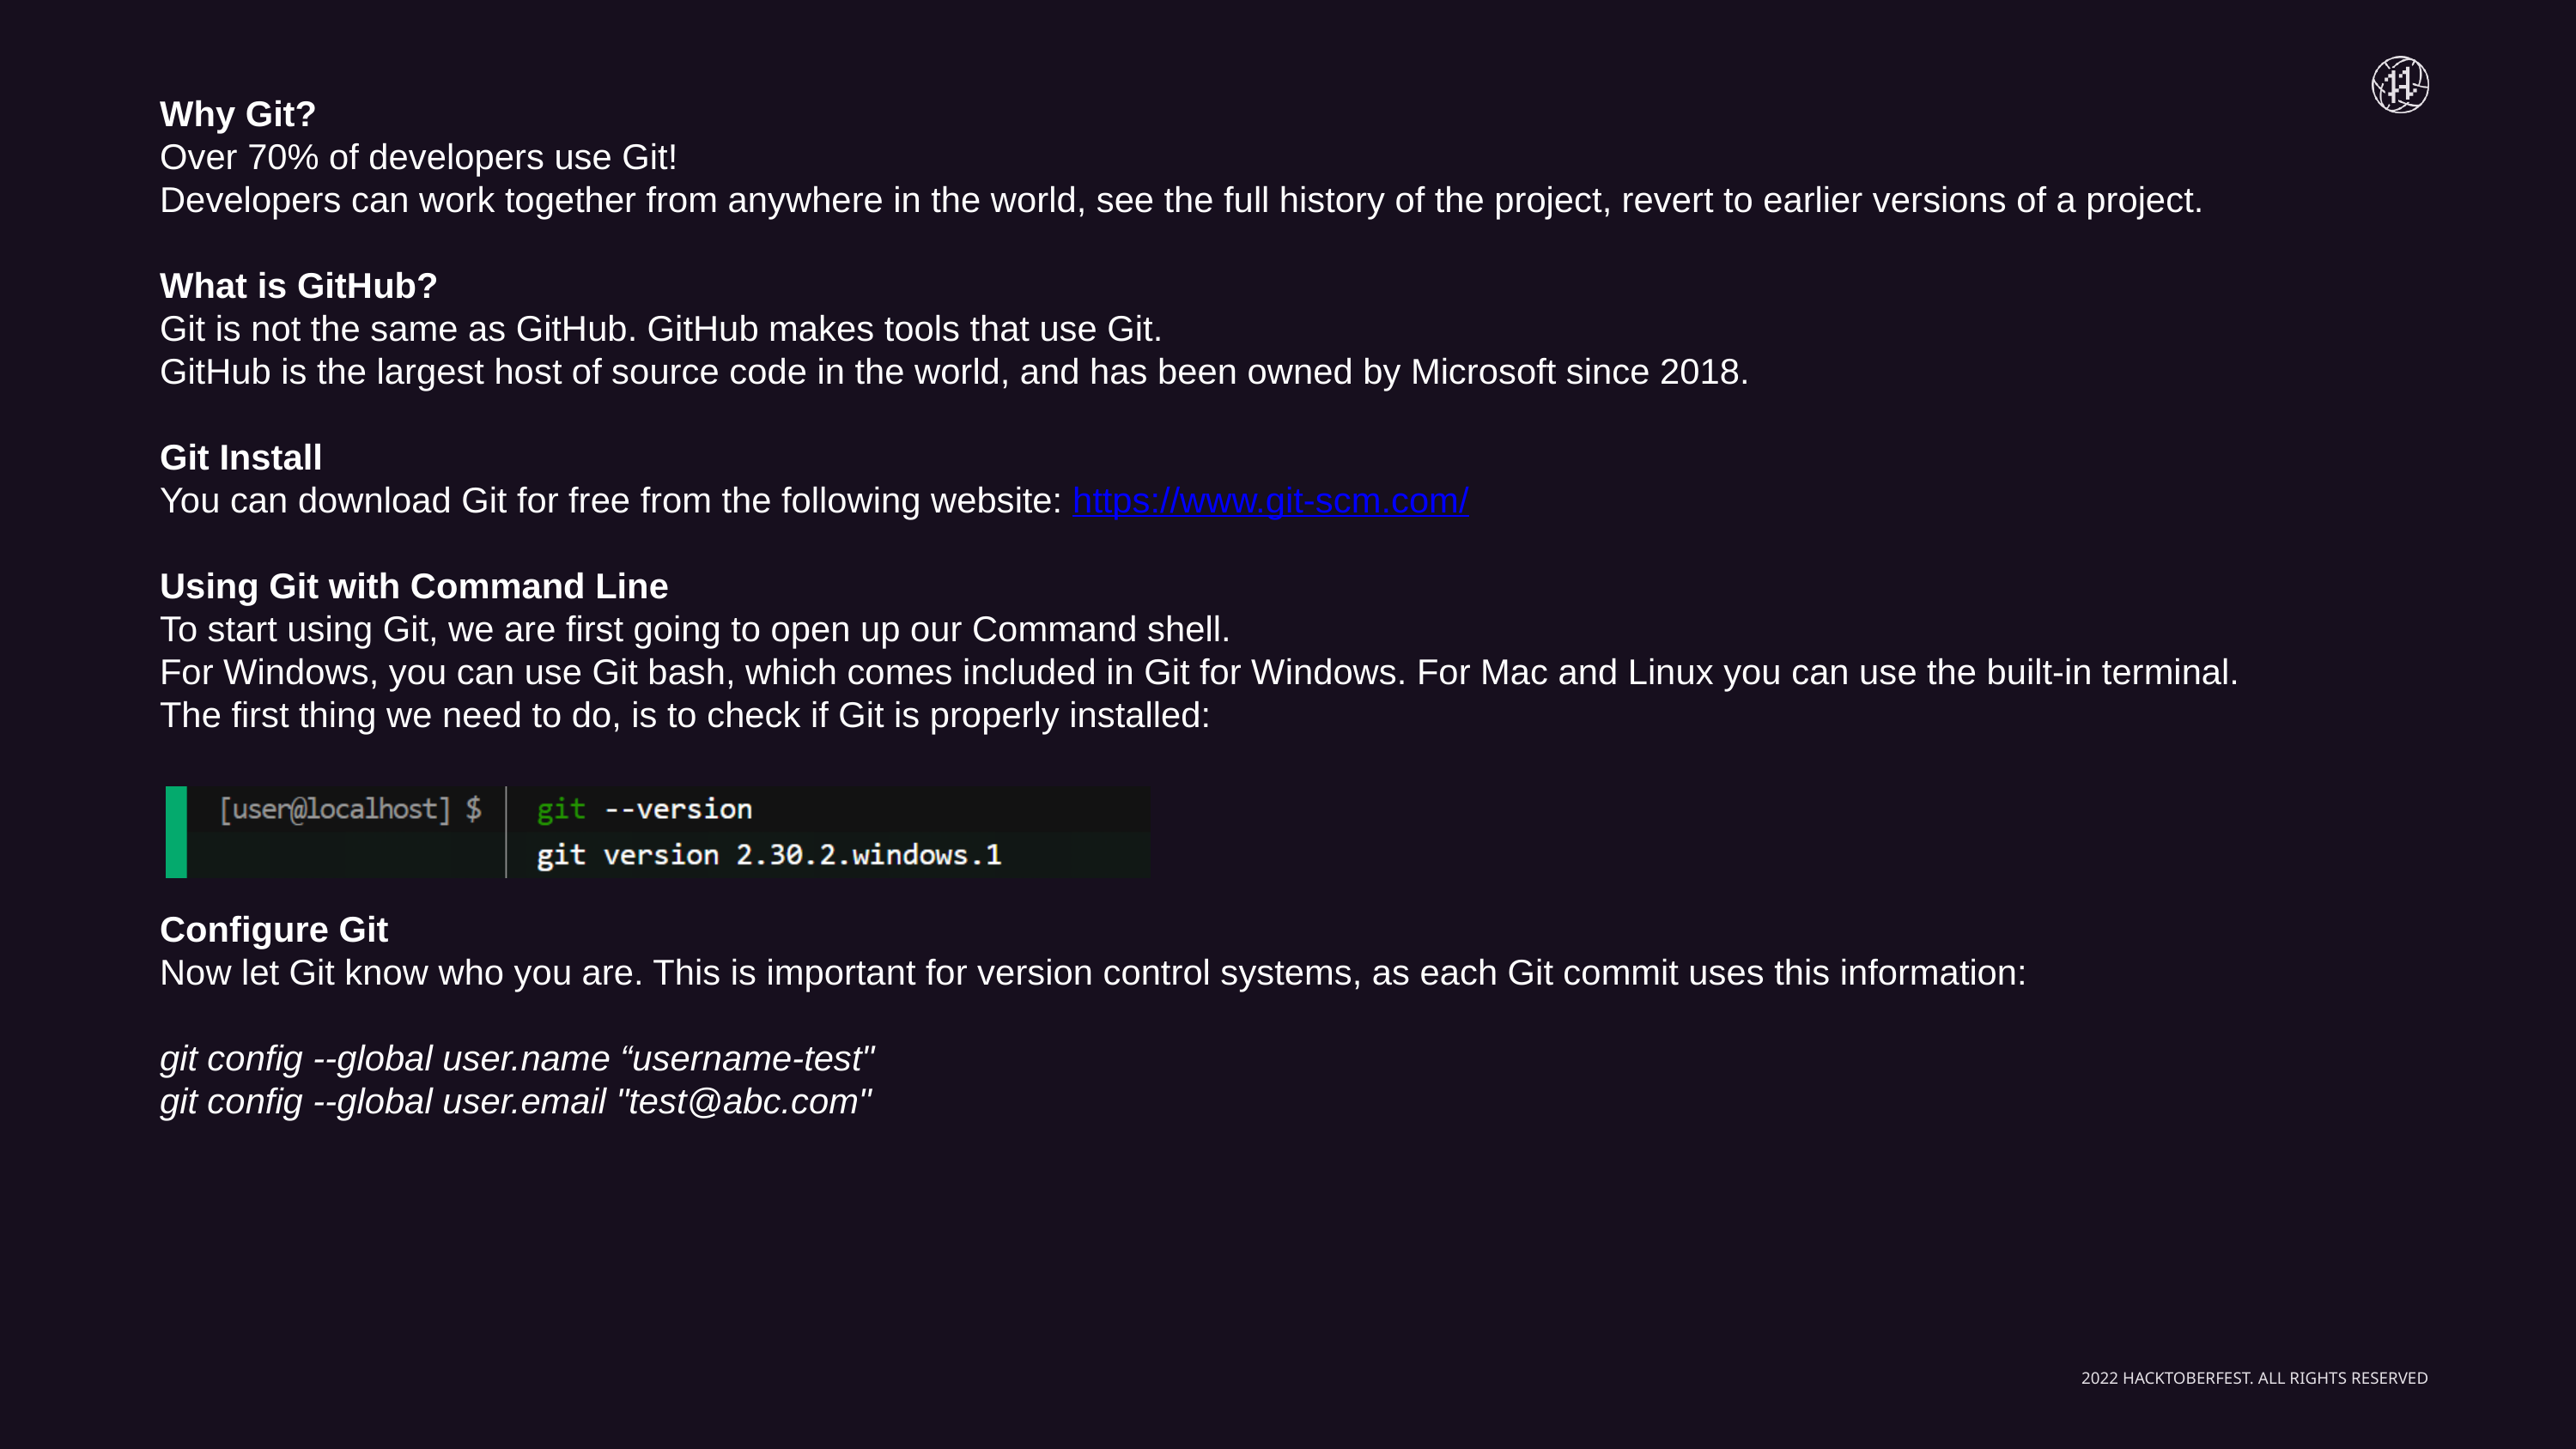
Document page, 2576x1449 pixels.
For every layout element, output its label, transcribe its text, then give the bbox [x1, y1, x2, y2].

text_box Why Git? Over 70% of developers use Git! Developers can work together from anywhere in the world, see the full history of the project, revert to earlier versions of a project. What is GitHub? Git is not the same as GitHub. GitHub makes tools that use Git. GitHub is the largest host of source code in the world, and has been owned by Microsoft since 2018. Git Install You can download Git for free from the following website: https://www.git-scm.com/ Using Git with Command Line To start using Git, we are first going to open up our Command shell. For Windows, you can use Git bash, which comes included in Git for Windows. For Mac and Linux you can use the built-in terminal. The first thing we need to do, is to check if Git is properly installed: Configure Git Now let Git know who you are. This is important for version control systems, as each Git commit uses this information: git config --global user.name “username-test" git config --global user.email "test@abc.com" [147, 84, 2327, 1128]
picture [166, 785, 1151, 878]
text_box 2022 HACKTOBERFEST. ALL RIGHTS RESERVED [1978, 1361, 2429, 1387]
picture [2372, 56, 2429, 113]
